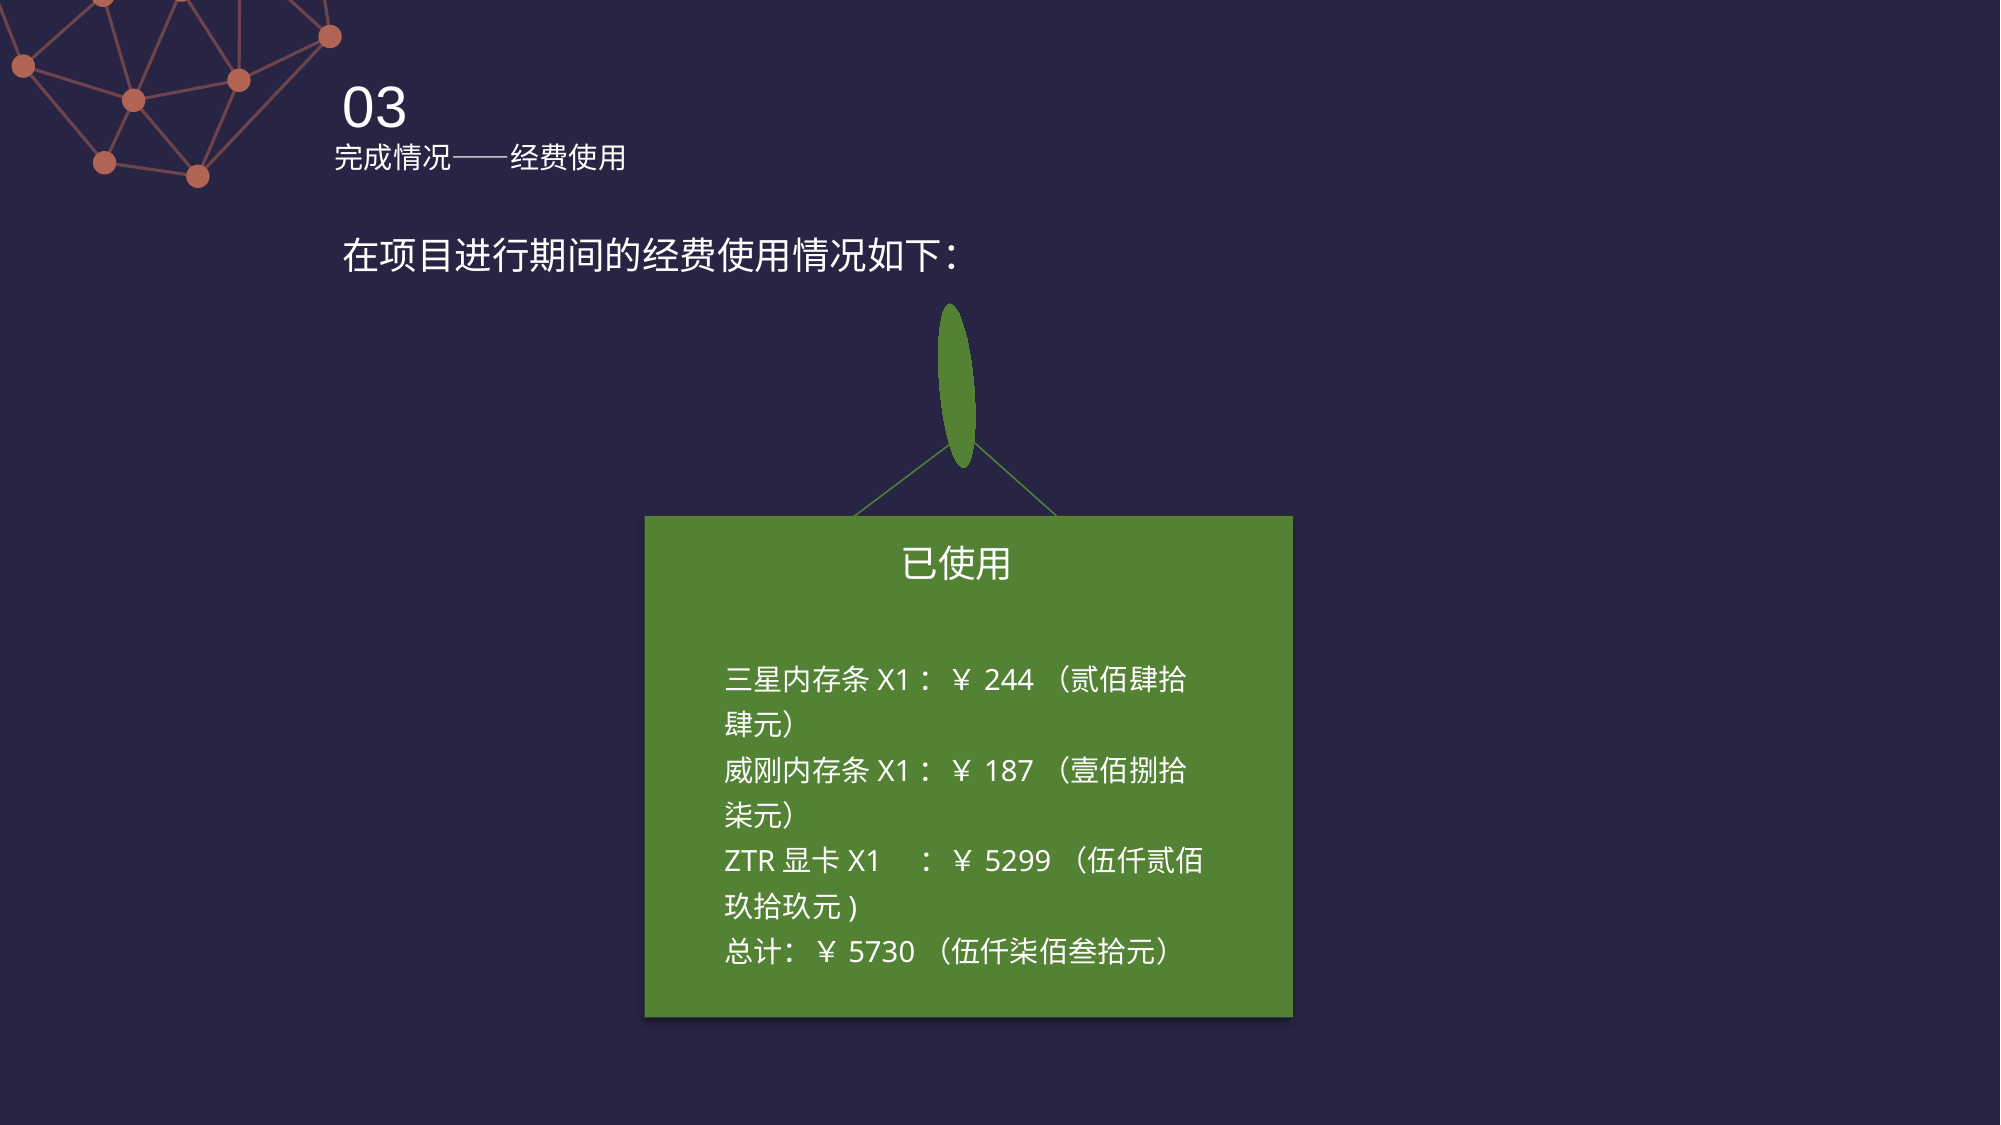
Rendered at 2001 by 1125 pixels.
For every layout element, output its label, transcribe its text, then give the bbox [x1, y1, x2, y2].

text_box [327, 61, 635, 183]
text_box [0, 0, 339, 156]
text_box 在项目进行期间的经费使用情况如下： [292, 179, 1678, 329]
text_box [644, 304, 1293, 1018]
